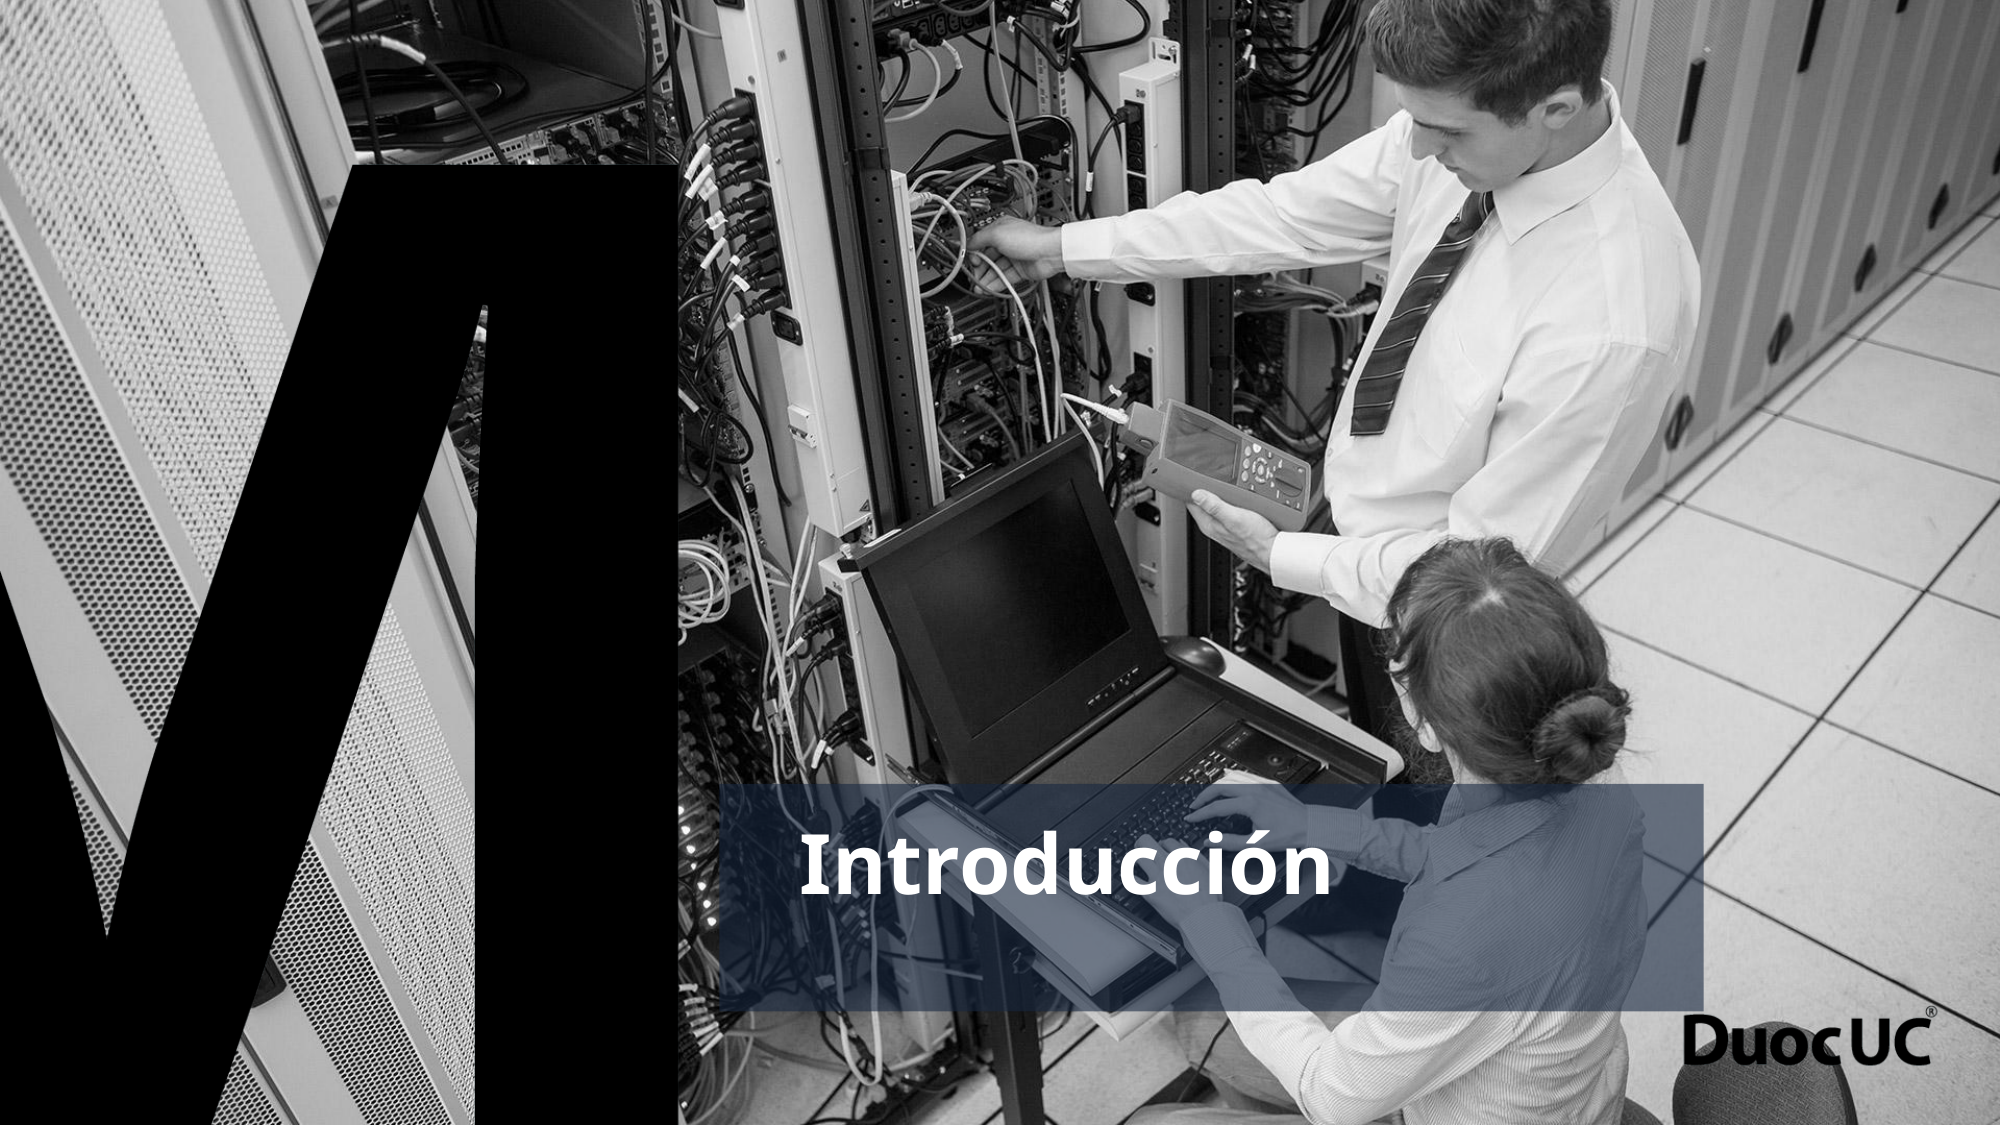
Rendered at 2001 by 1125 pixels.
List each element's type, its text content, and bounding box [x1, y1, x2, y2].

title Introducción [784, 815, 1682, 962]
picture [0, 0, 2000, 1125]
